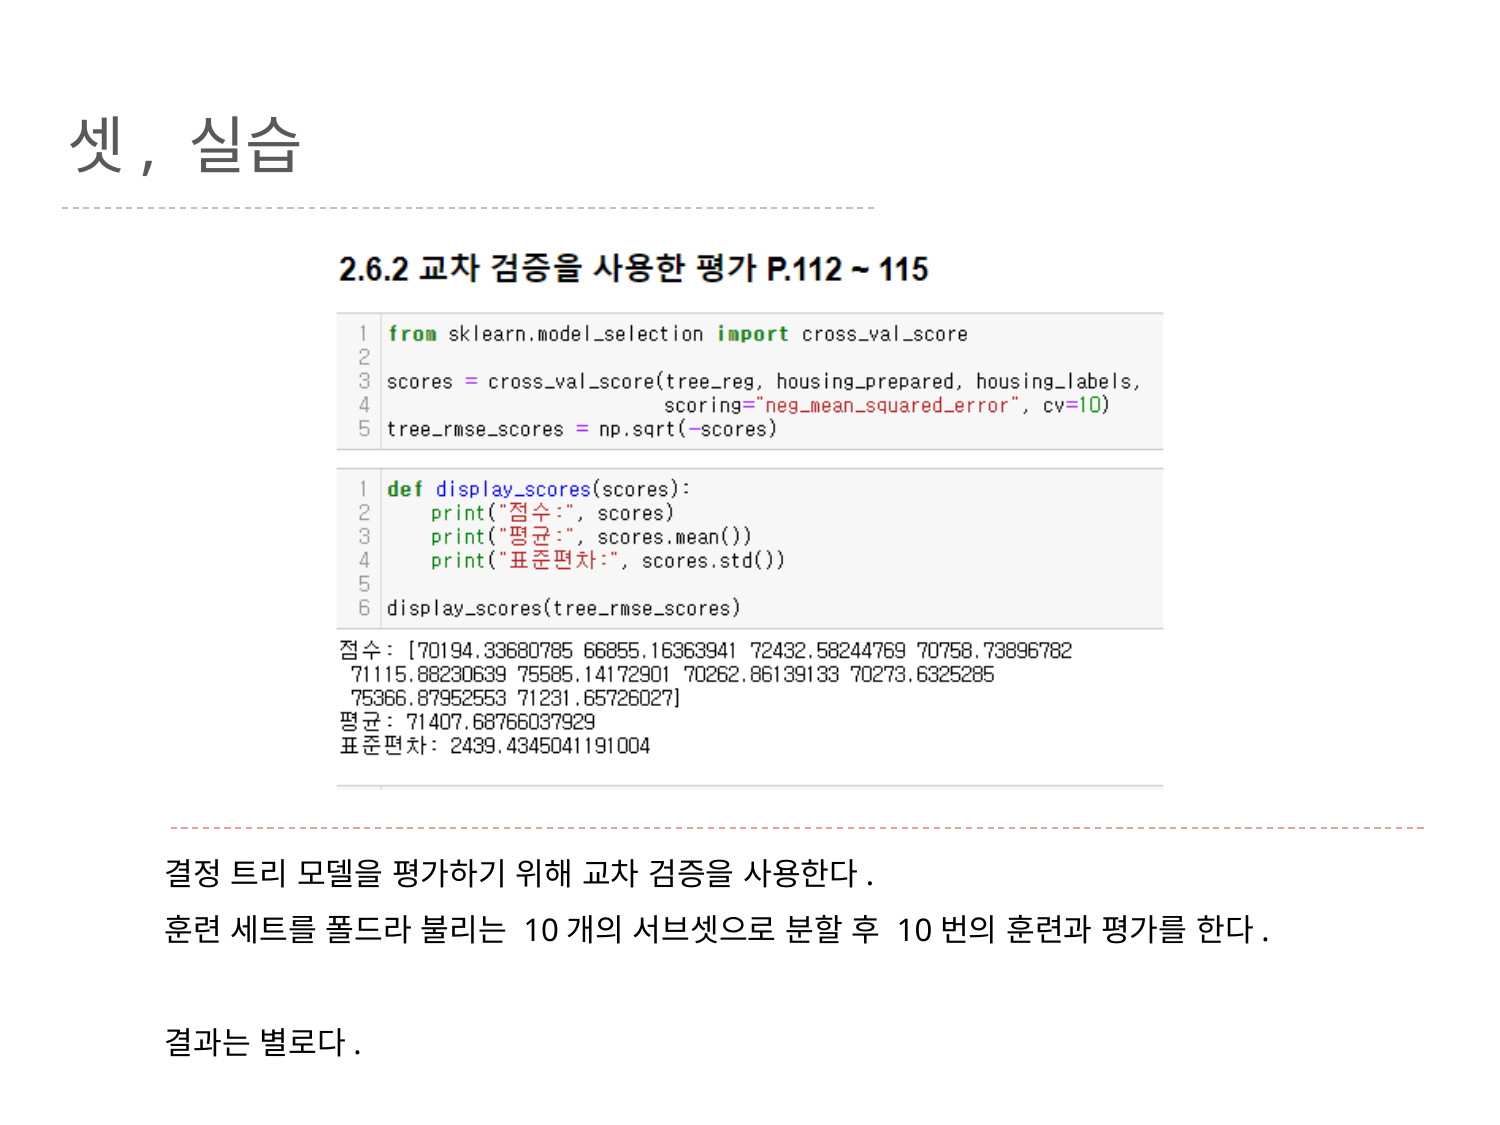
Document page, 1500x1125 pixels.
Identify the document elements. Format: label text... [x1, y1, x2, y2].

text_box 결정 트리 모델을 평가하기 위해 교차 검증을 사용한다. 훈련 세트를 폴드라 불리는 10개의 서브셋으로 분할 후 10번의 훈련과 평가를 한다. 결과는 별로다. [149, 828, 1447, 1068]
text_box 셋, 실습 [53, 98, 1193, 189]
picture [336, 226, 1164, 790]
